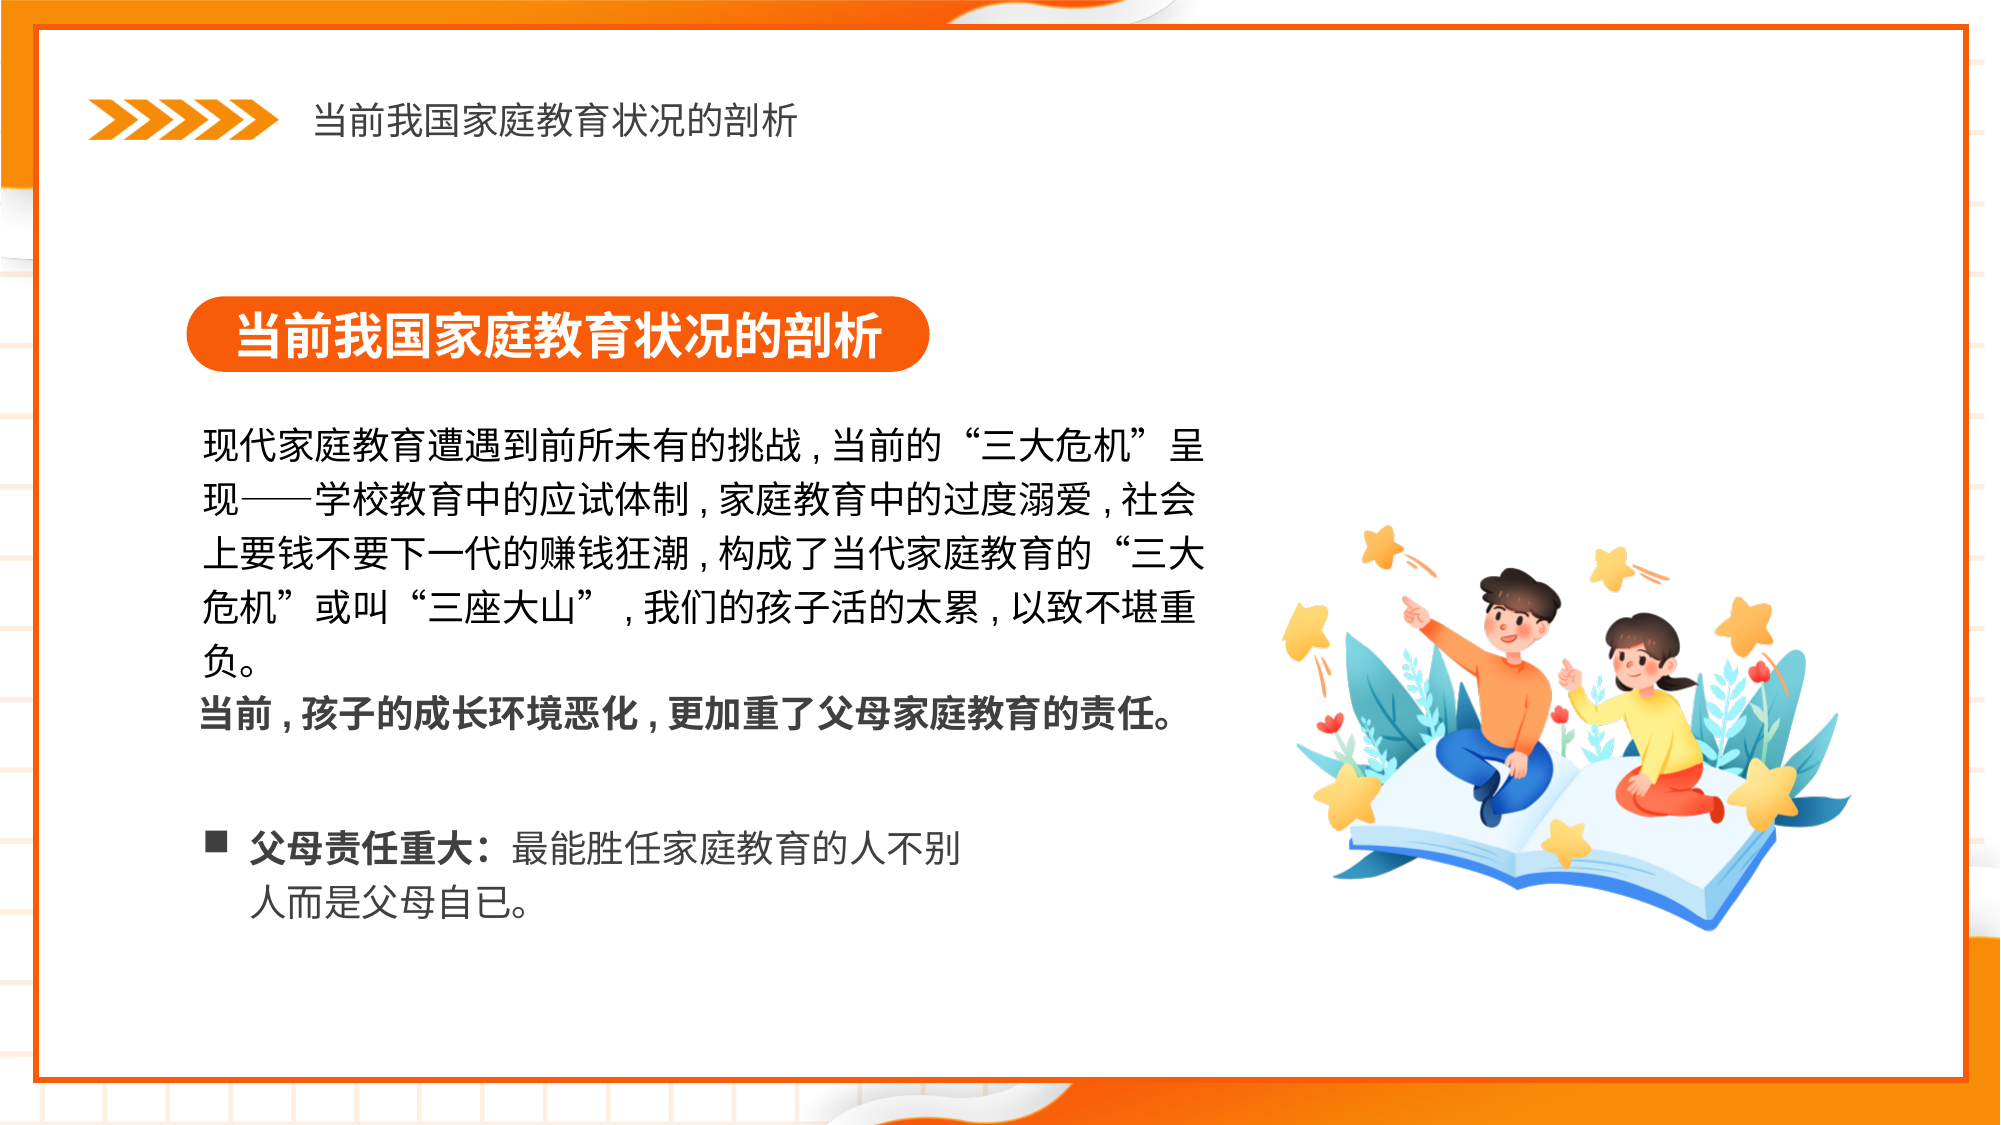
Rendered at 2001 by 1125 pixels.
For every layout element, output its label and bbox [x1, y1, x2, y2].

picture [0, 0, 2000, 1125]
text_box [87, 89, 1297, 150]
text_box [183, 405, 1229, 739]
